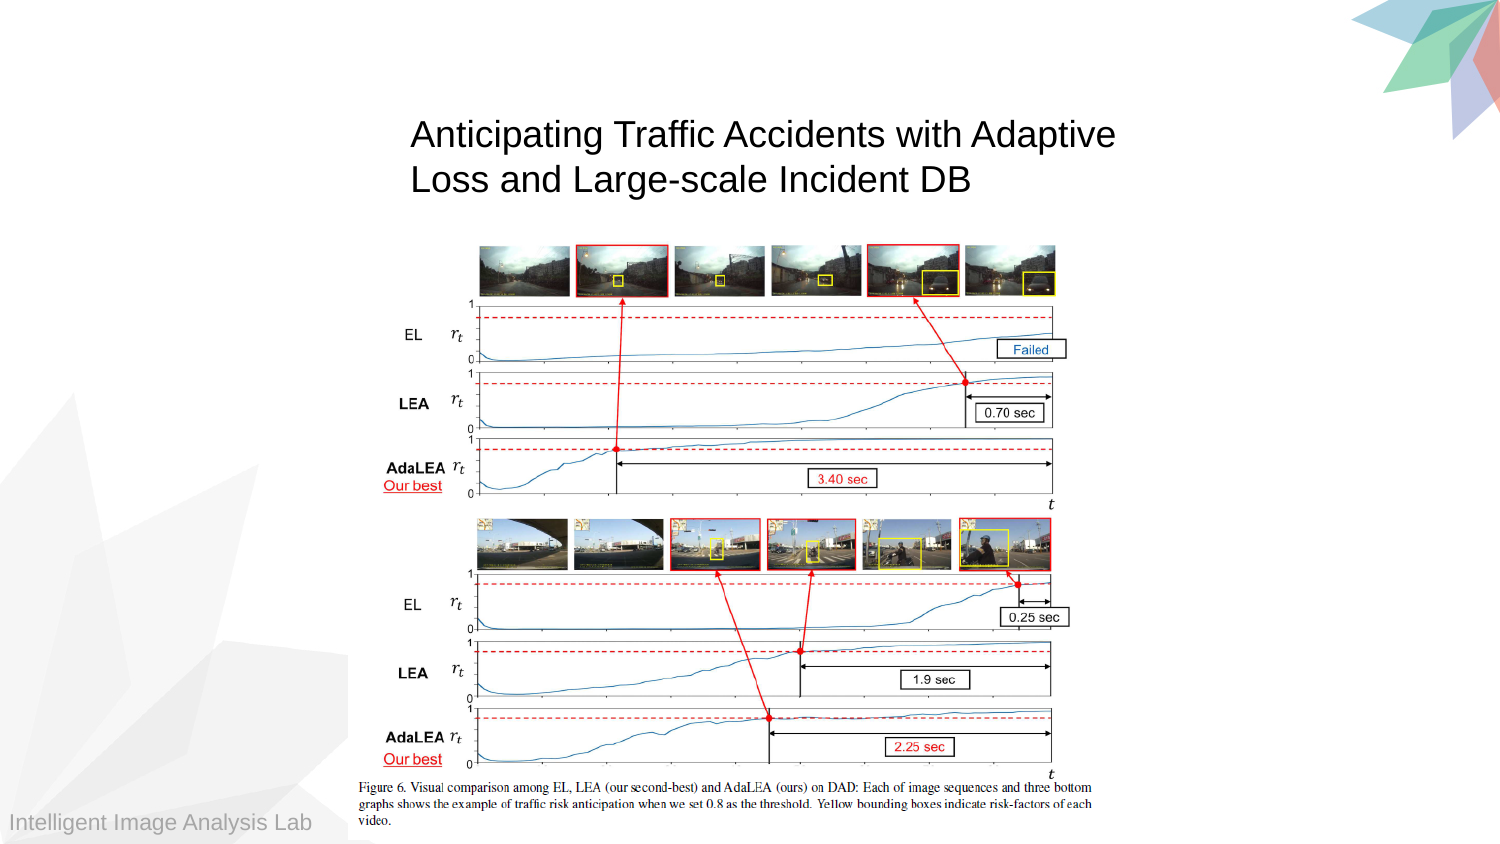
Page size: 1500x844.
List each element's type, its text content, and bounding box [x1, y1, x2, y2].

picture [0, 0, 1500, 844]
text_box Anticipating Traffic Accidents with Adaptive Loss and Large-scale Incident DB [395, 102, 1149, 208]
